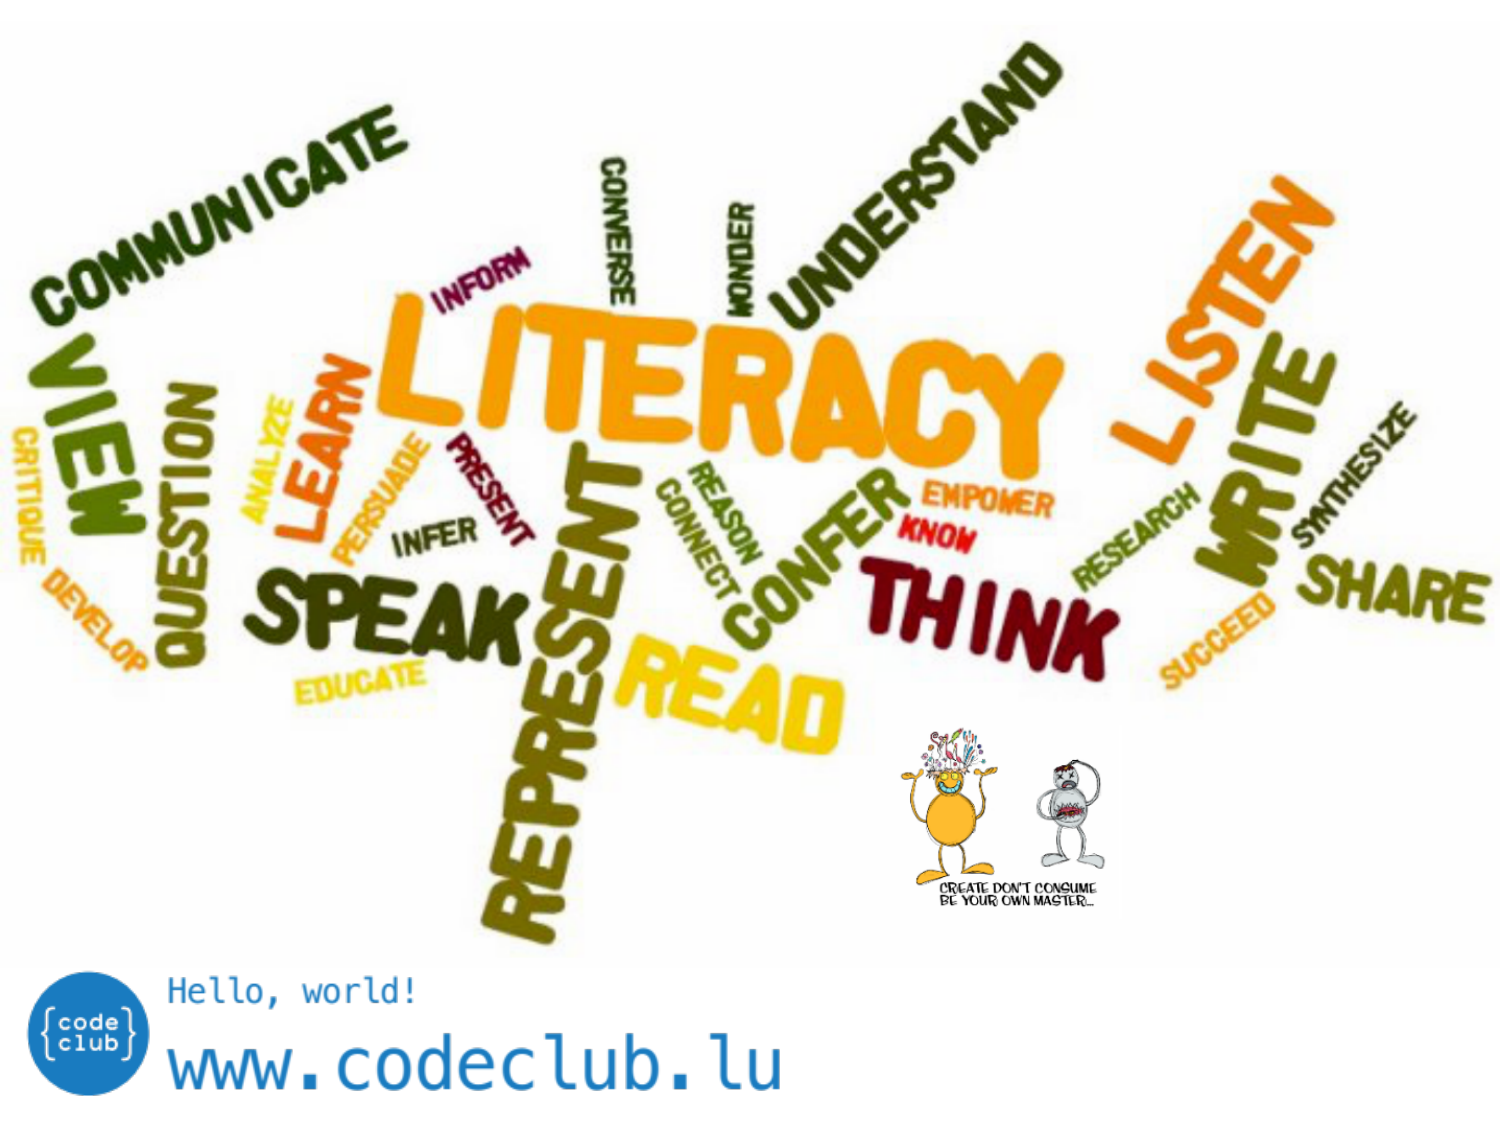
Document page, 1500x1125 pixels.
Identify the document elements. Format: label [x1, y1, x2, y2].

picture [0, 21, 1500, 968]
